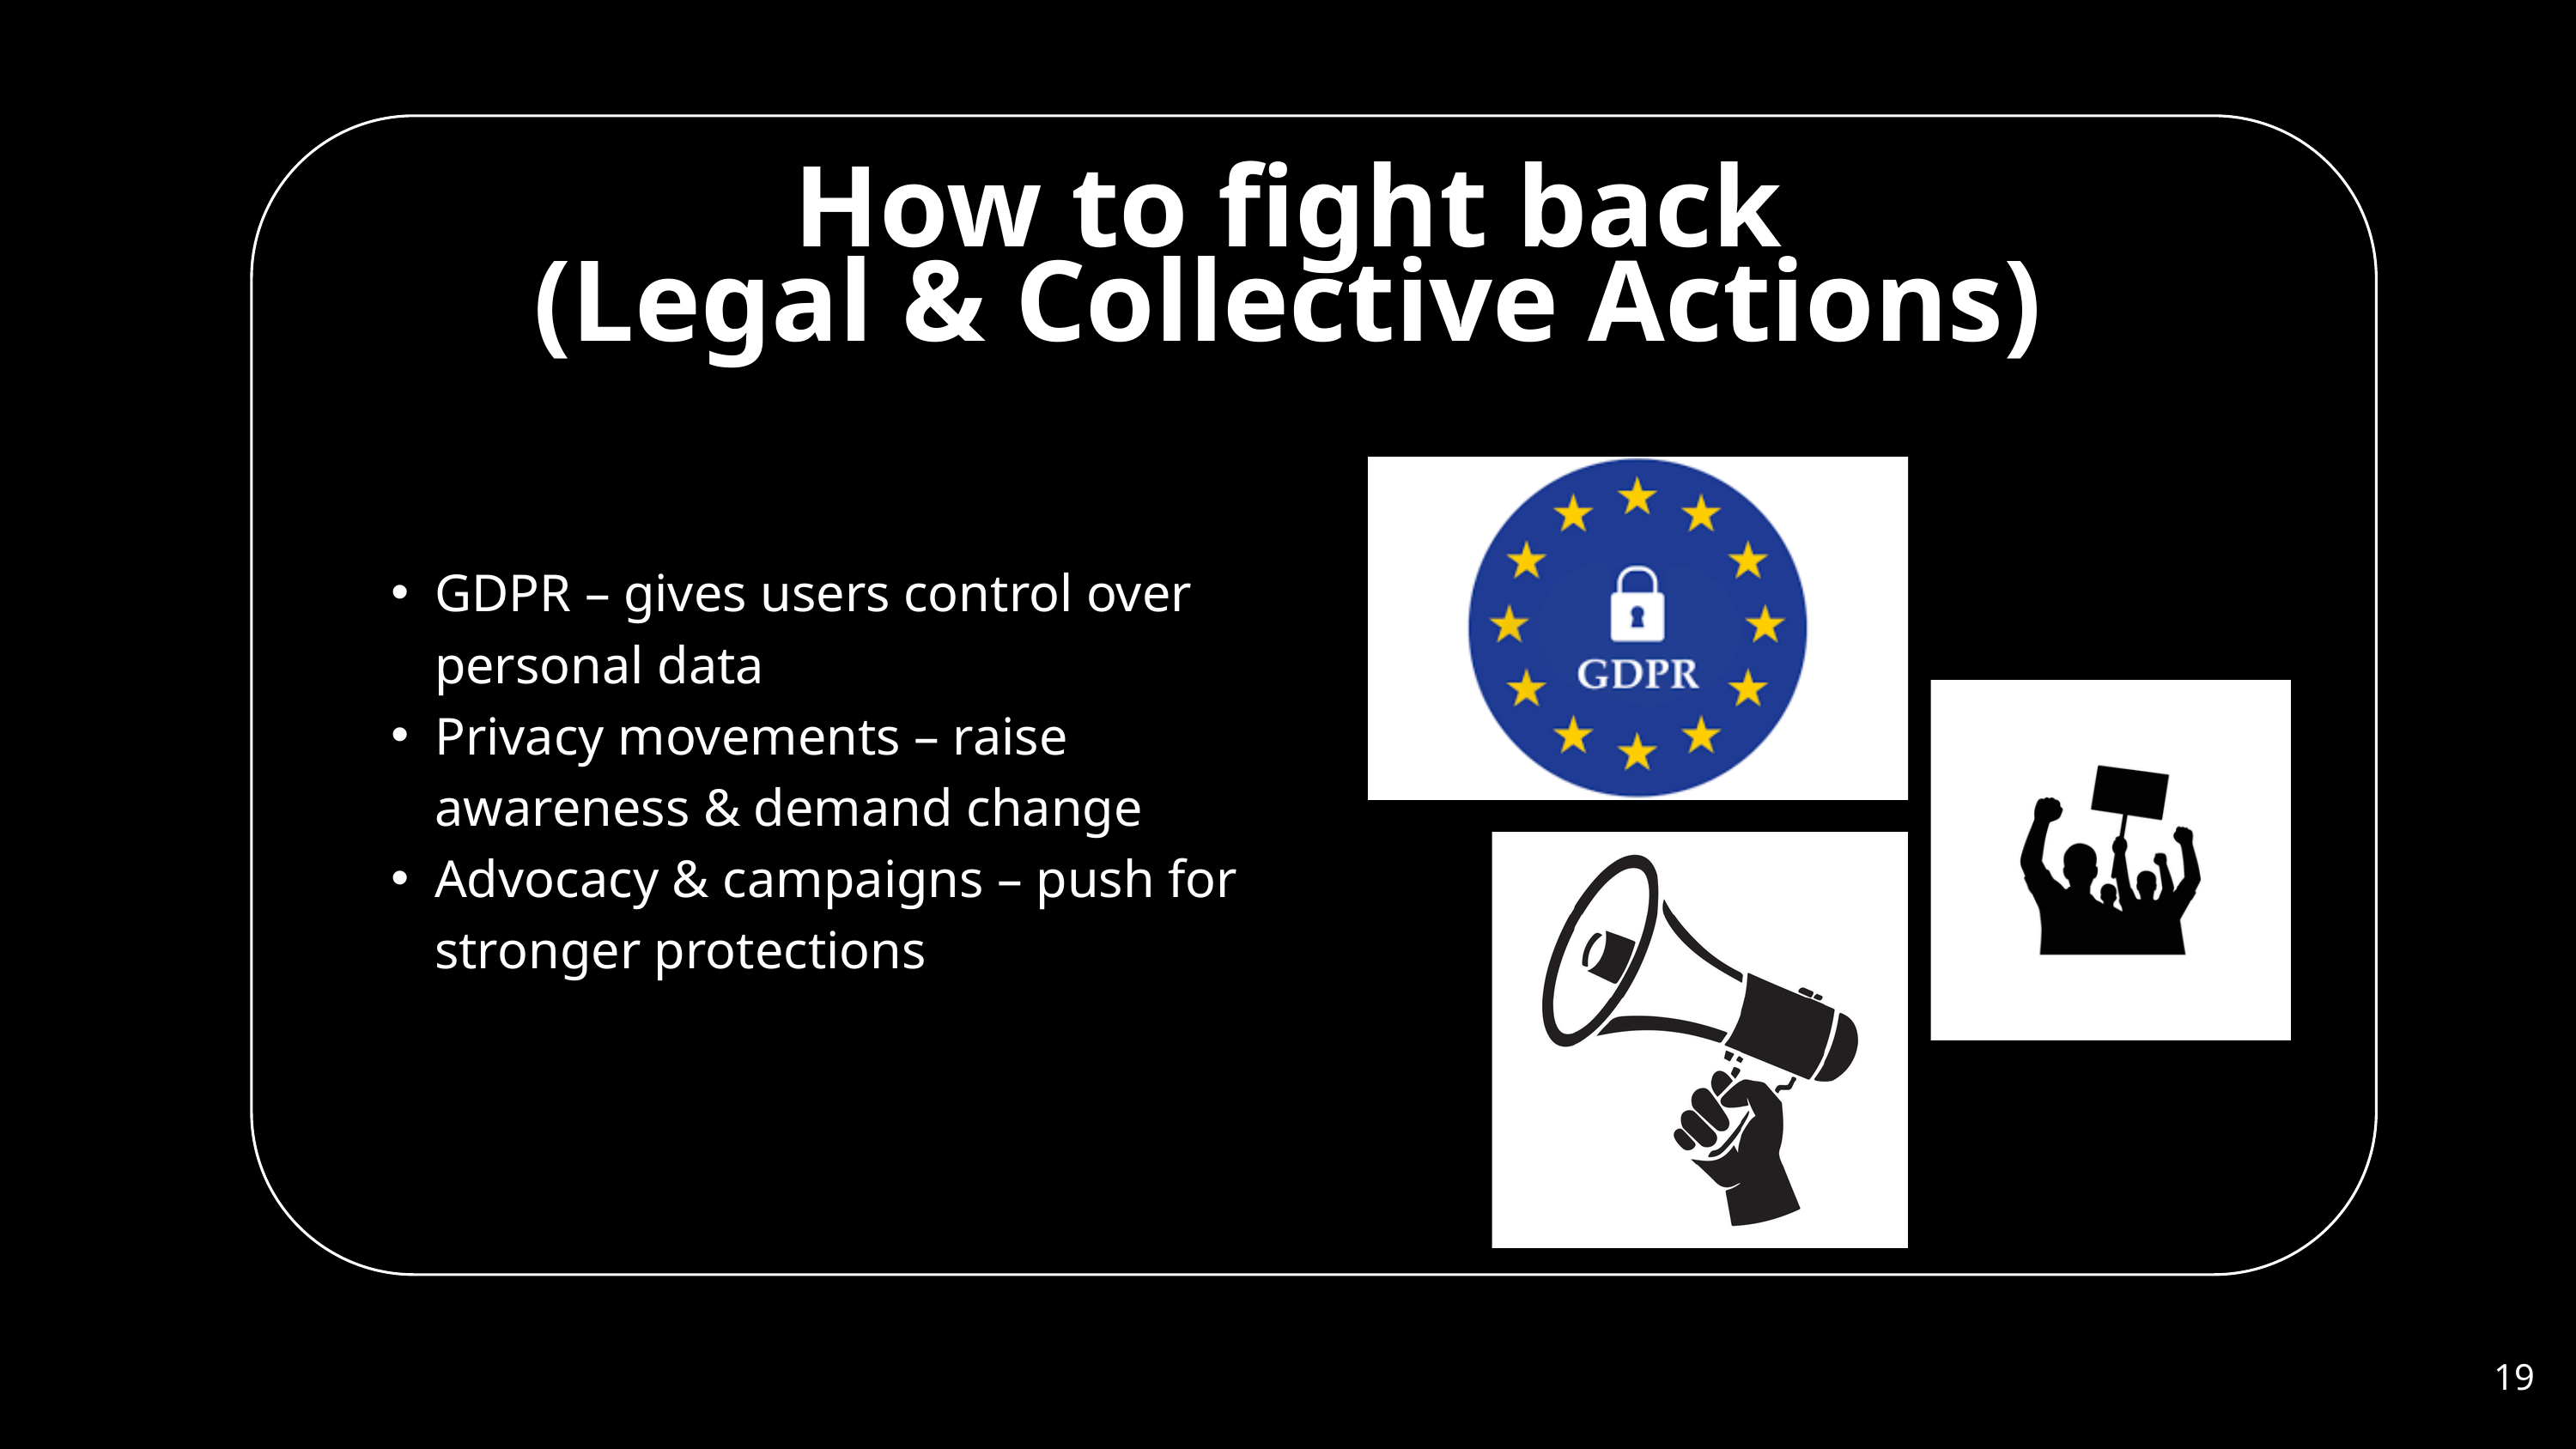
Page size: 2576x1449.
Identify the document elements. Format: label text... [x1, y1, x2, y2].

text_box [251, 115, 2377, 1276]
text_box 19 [2494, 1347, 2536, 1397]
